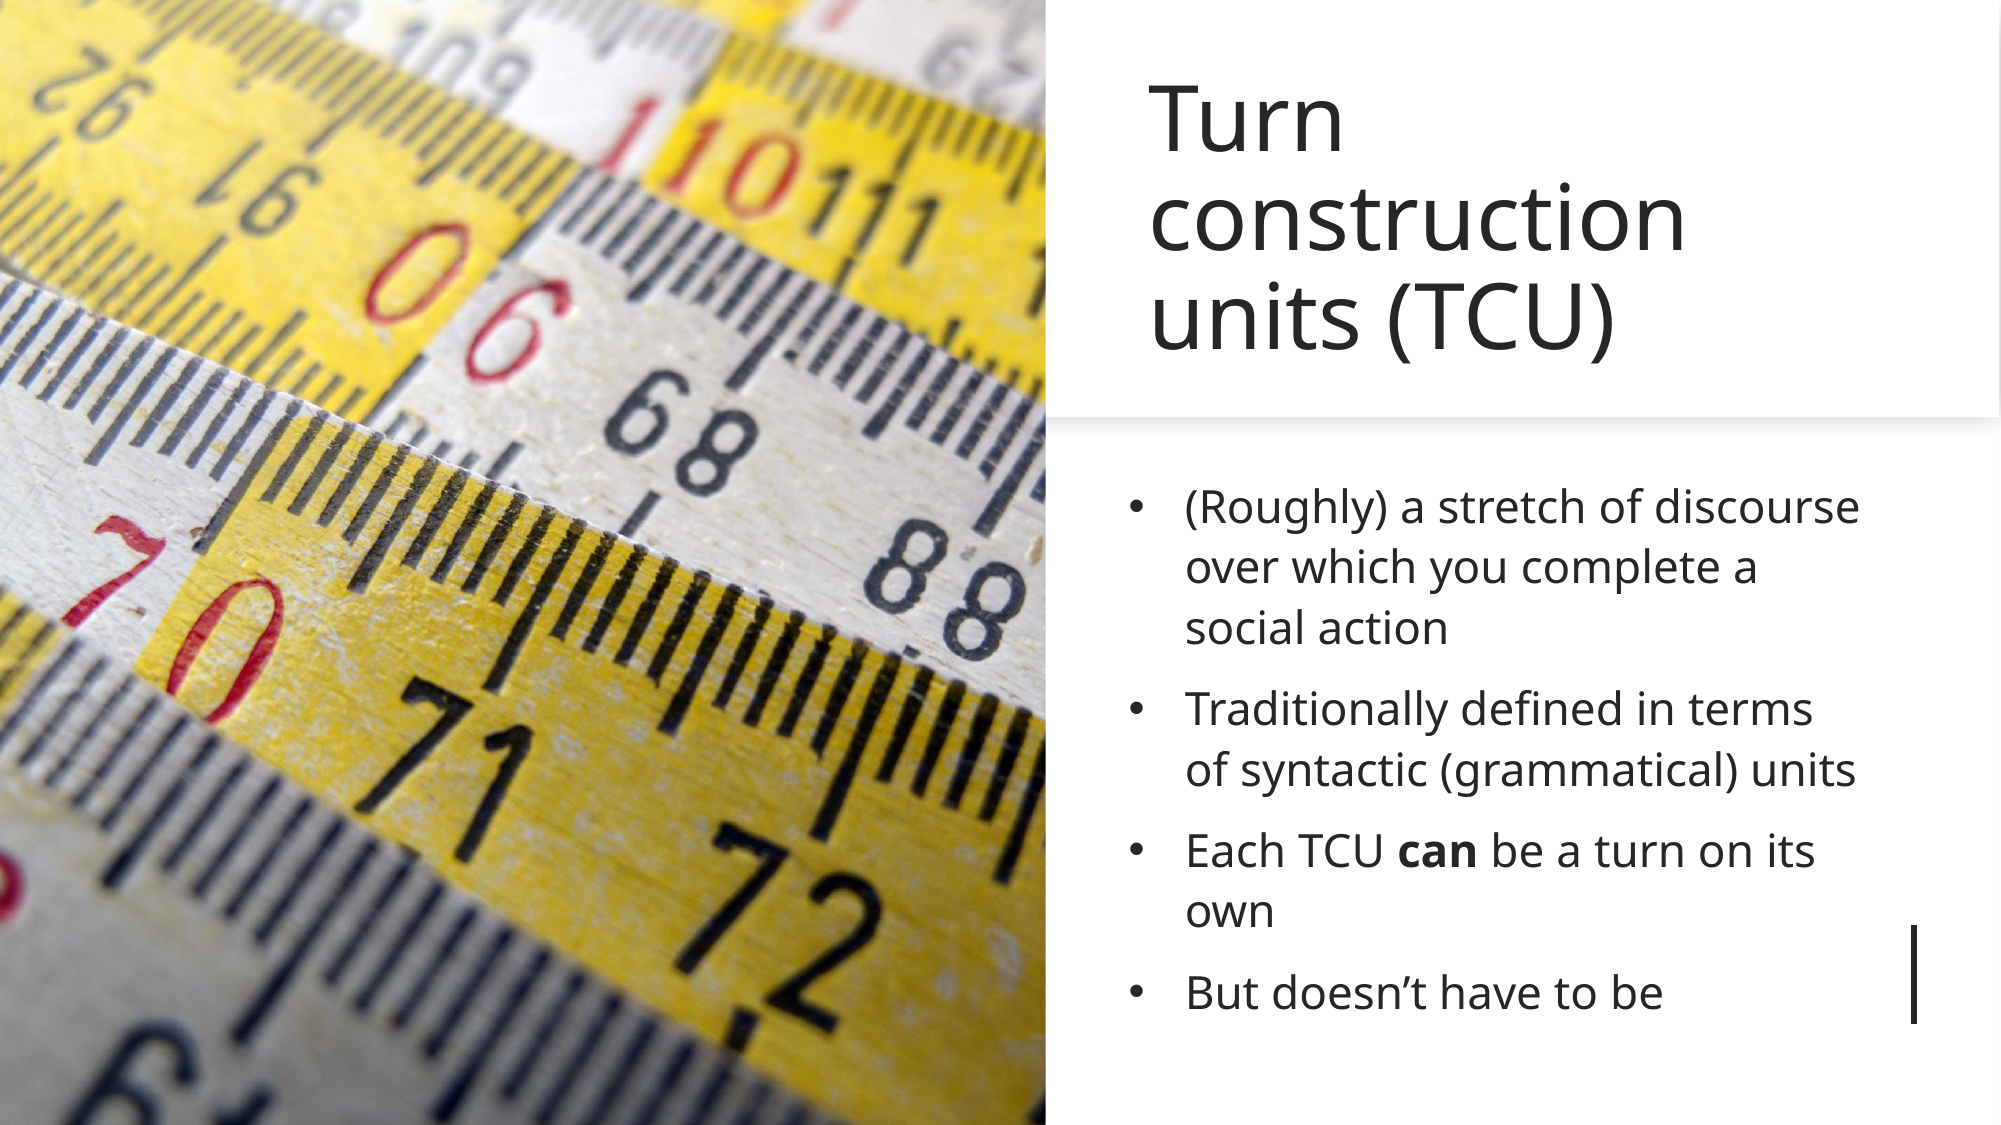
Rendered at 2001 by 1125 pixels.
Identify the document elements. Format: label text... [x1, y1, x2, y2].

picture [0, 0, 1046, 1125]
title Turn construction units (TCU) [1133, 54, 1785, 387]
list (Roughly) a stretch of discourse over which you complete a social action Traditionally defined in terms of syntactic (grammatical) units Each TCU can be a turn on its own But doesn’t have to be [1113, 446, 1880, 1125]
